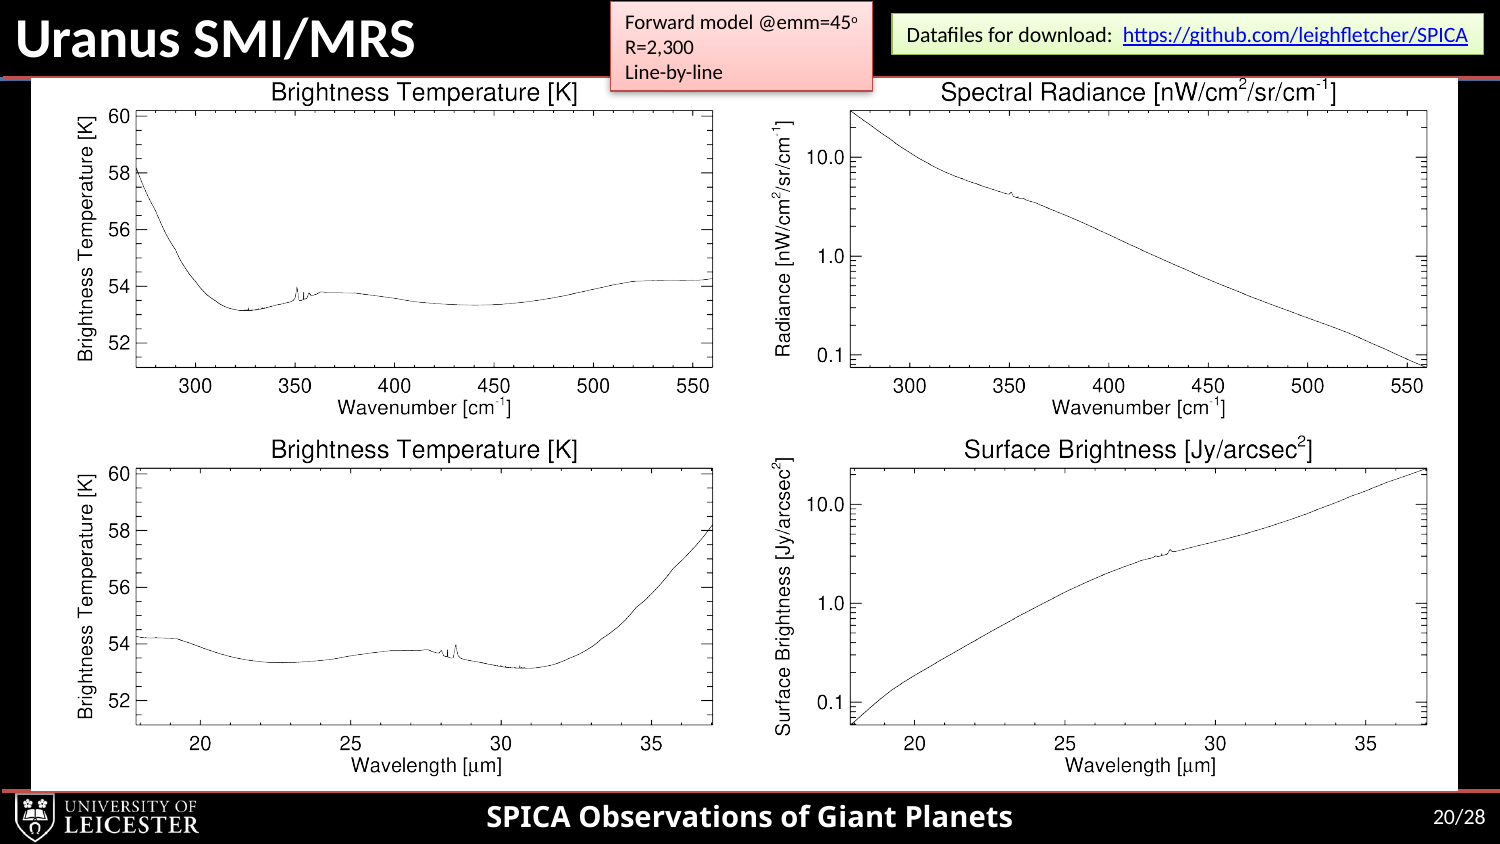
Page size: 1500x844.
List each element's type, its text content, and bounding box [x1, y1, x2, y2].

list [30, 77, 1459, 792]
text_box Forward model @emm=45o R=2,300 Line-by-line [610, 1, 873, 76]
picture [15, 793, 199, 843]
text_box Datafiles for download: https://github.com/leighfletcher/SPICA [891, 13, 1484, 55]
title Uranus SMI/MRS [0, 0, 609, 79]
title Uranus SMI/MRS [873, 0, 1500, 79]
